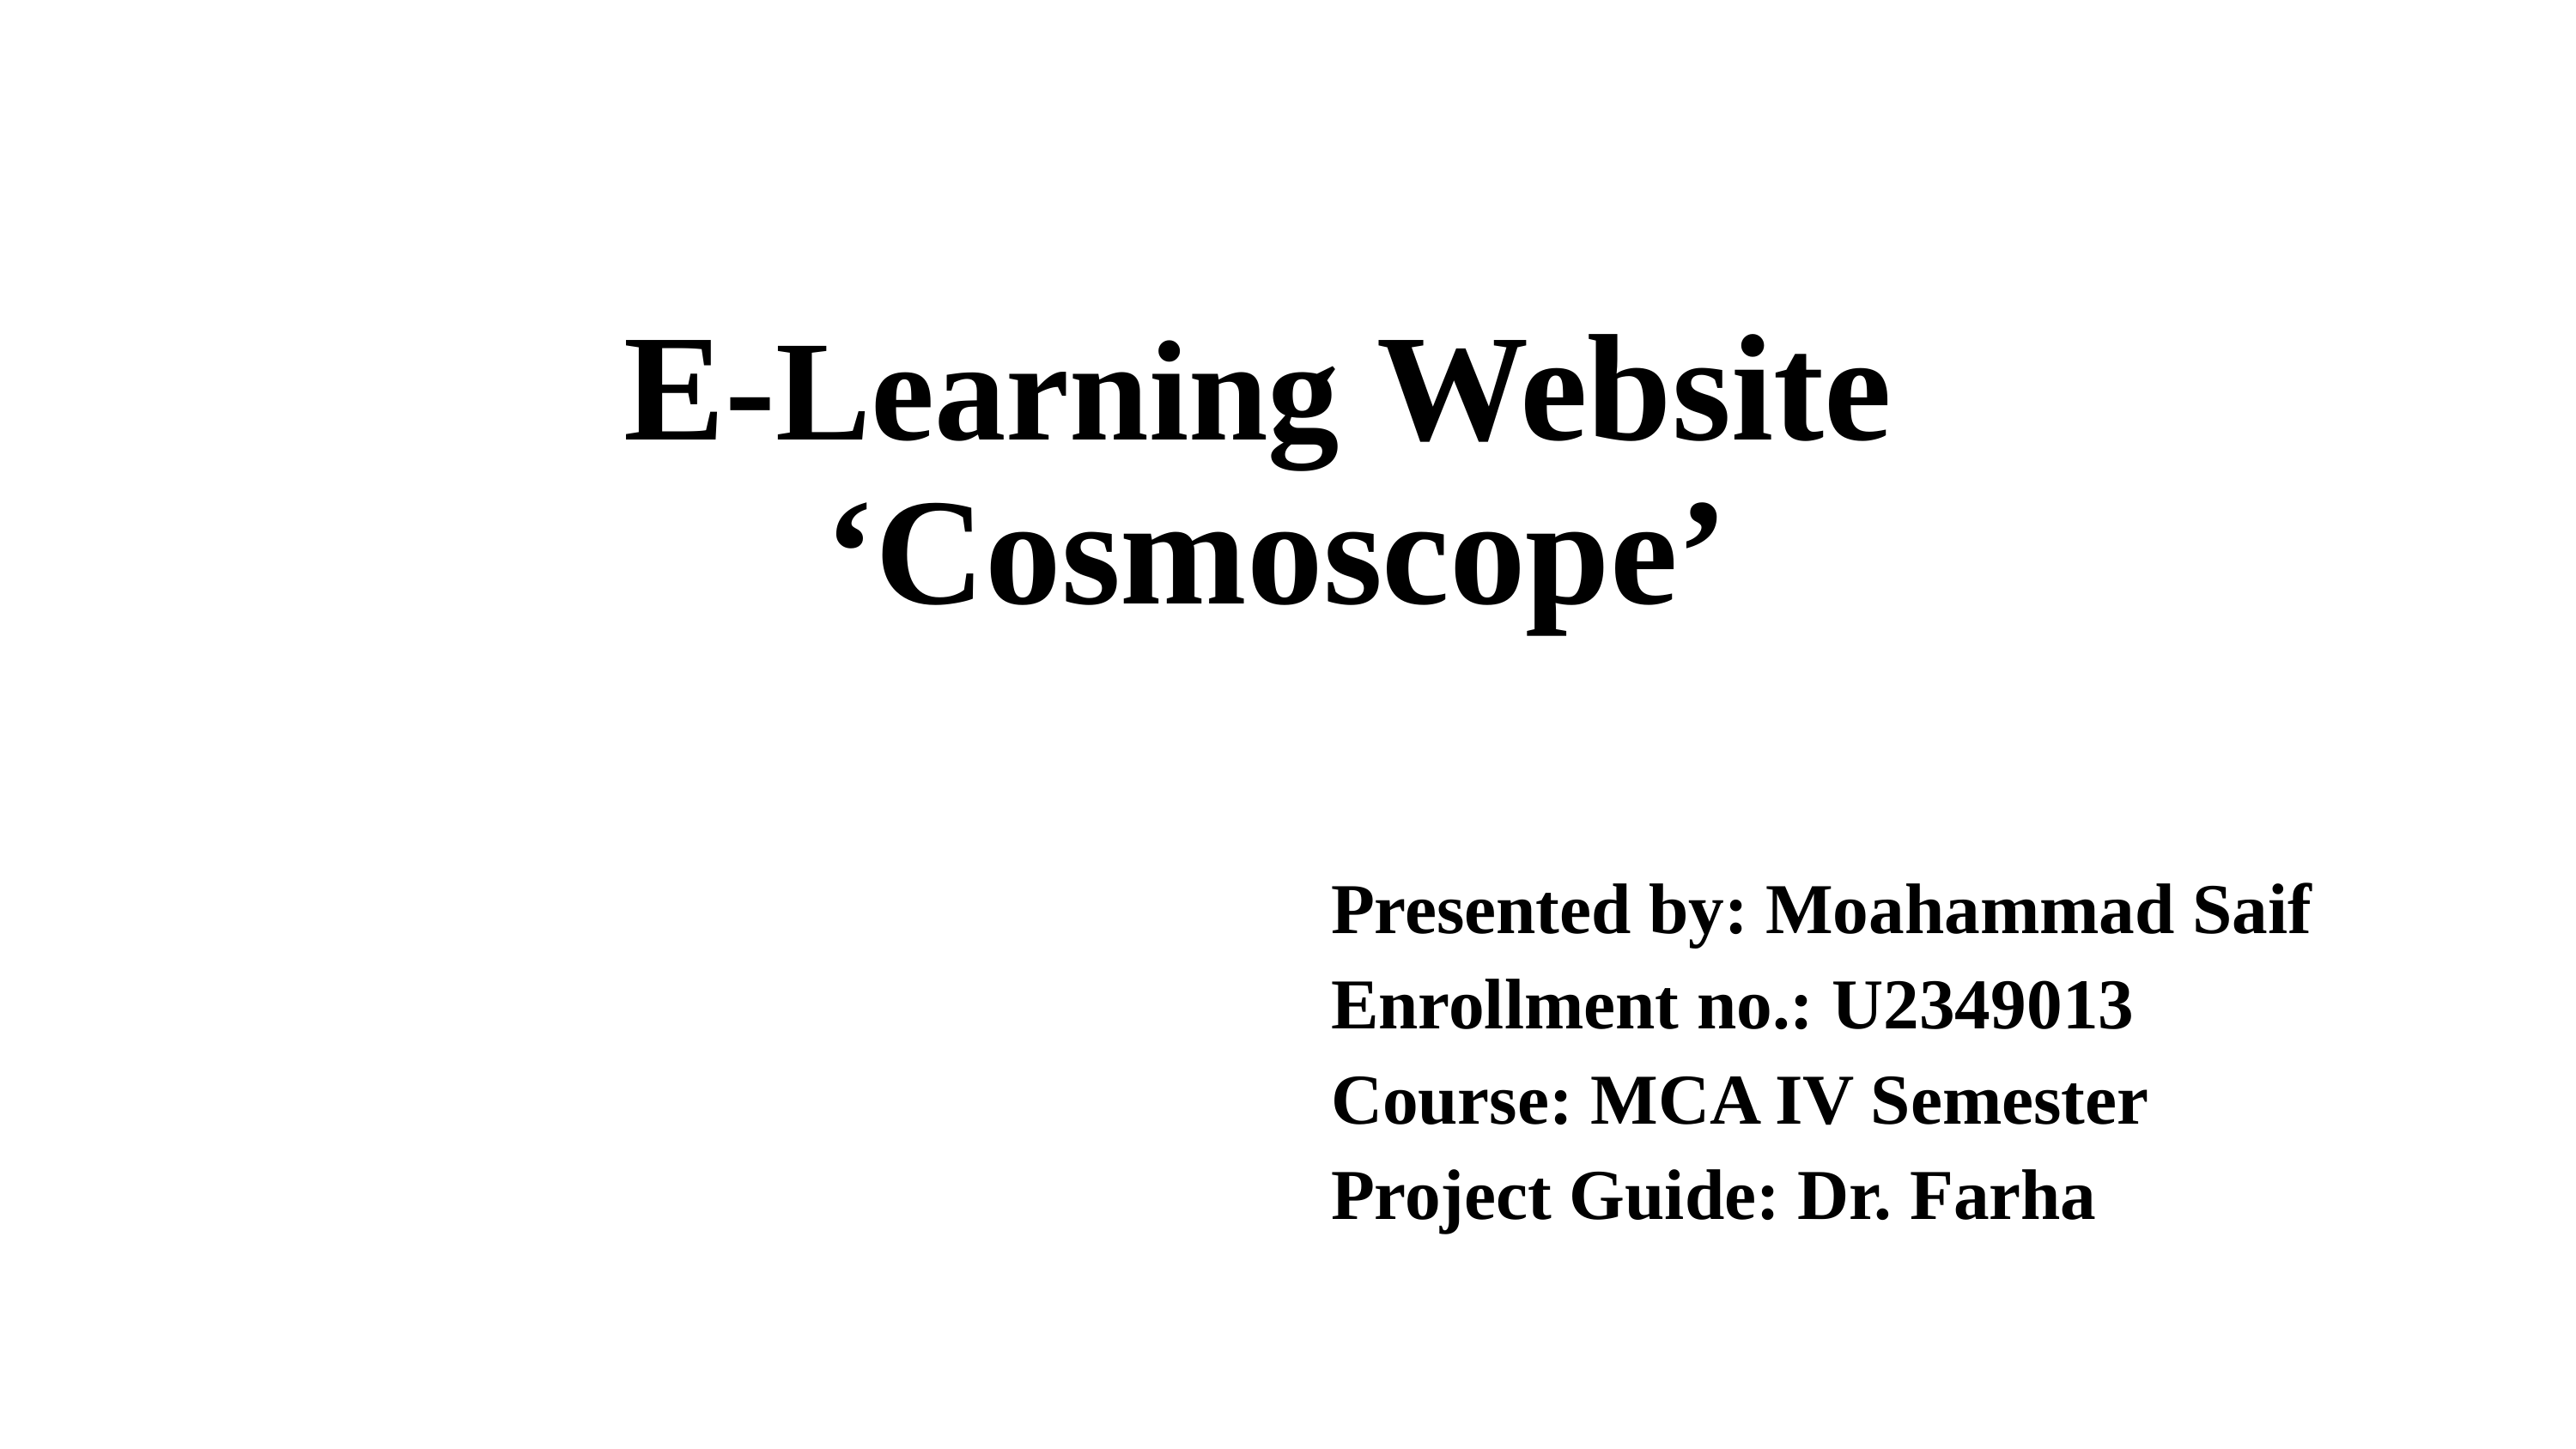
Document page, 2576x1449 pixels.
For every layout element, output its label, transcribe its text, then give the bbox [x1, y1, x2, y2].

text_box Presented by: Moahammad Saif Enrollment no.: U2349013 Course: MCA IV Semester Project Guide: Dr. Farha [1330, 852, 2401, 1267]
text_box E-Learning Website ‘Cosmoscope’ [375, 306, 2178, 634]
